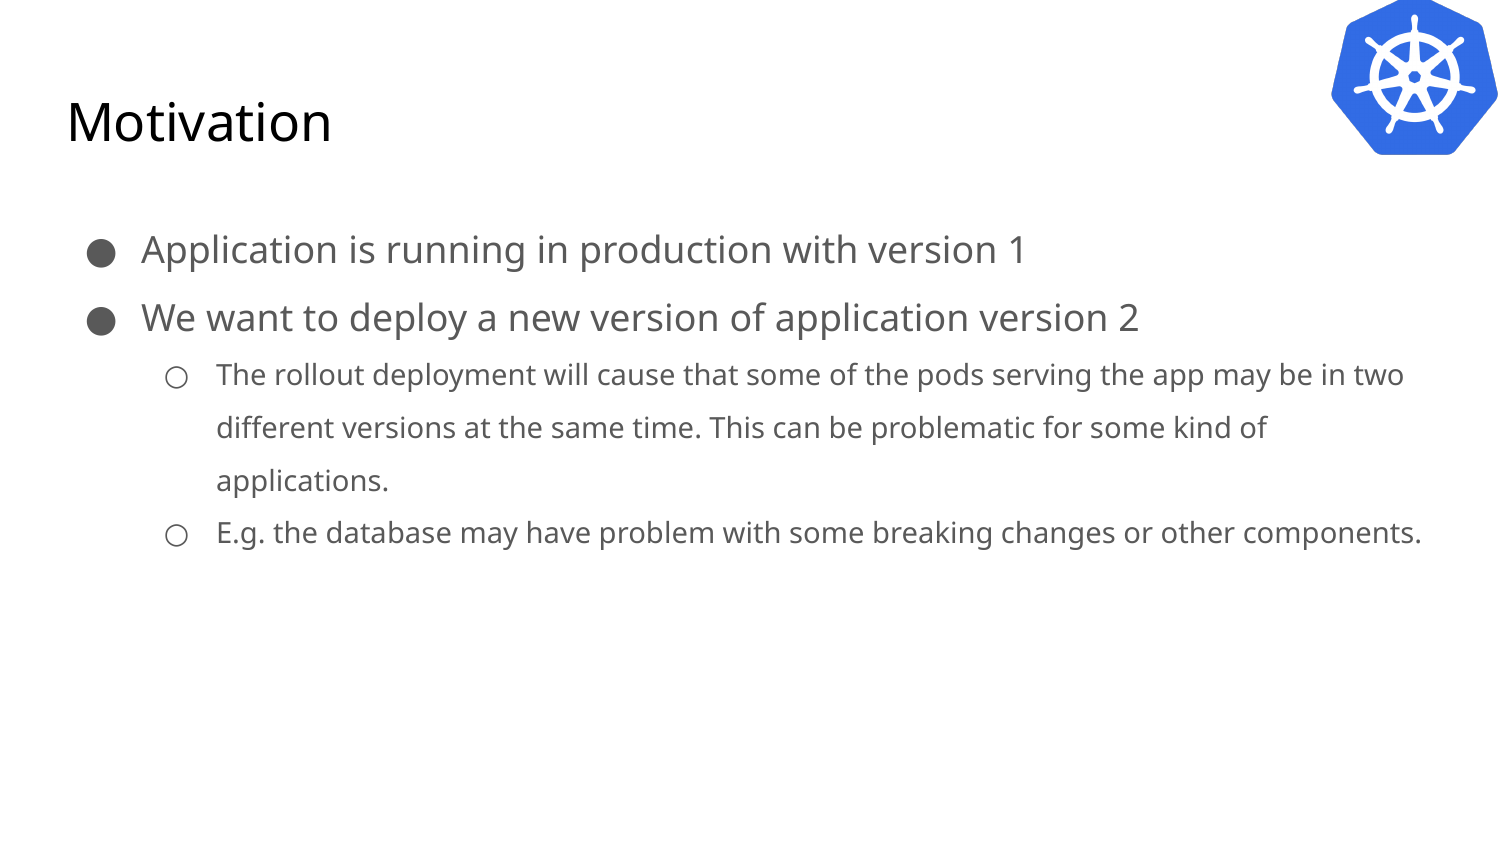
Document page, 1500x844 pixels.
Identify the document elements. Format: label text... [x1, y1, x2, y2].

picture [1329, 0, 1500, 157]
title Motivation [51, 72, 1449, 167]
list Application is running in production with version 1 We want to deploy a new version of application version 2 The rollout deployment will cause that some of the pods serving the app may be in two different versions at the same time. This can be problematic for some kind of applications. E.g. the database may have problem with some breaking changes or other components. [51, 189, 1449, 750]
